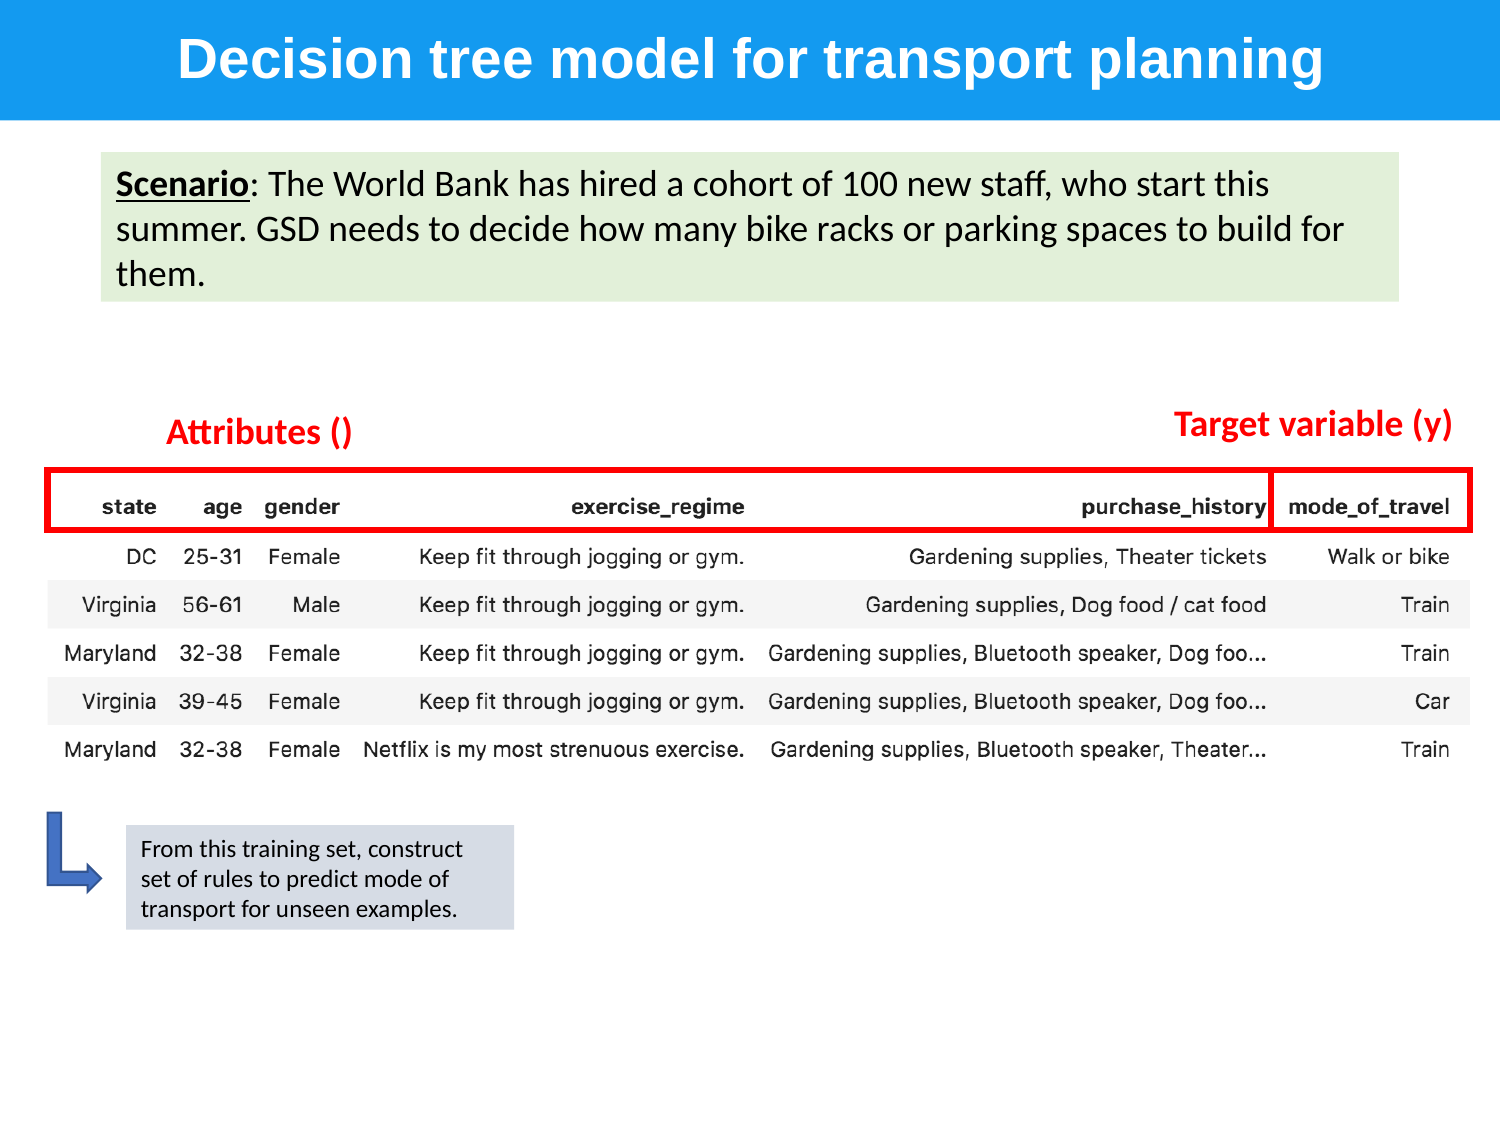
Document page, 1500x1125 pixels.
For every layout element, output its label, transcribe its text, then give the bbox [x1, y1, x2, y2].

text_box From this training set, construct set of rules to predict mode of transport for unseen examples. [126, 825, 515, 930]
text_box Target variable (y) [1159, 391, 1469, 451]
text_box [47, 469, 1270, 479]
text_box [1270, 469, 1471, 531]
text_box [46, 811, 103, 895]
text_box Scenario: The World Bank has hired a cohort of 100 new staff, who start this summer. GSD needs to decide how many bike racks or parking spaces to build for them. [100, 152, 1399, 302]
list Decision tree model for transport planning [103, 0, 1401, 121]
picture [47, 479, 1470, 785]
